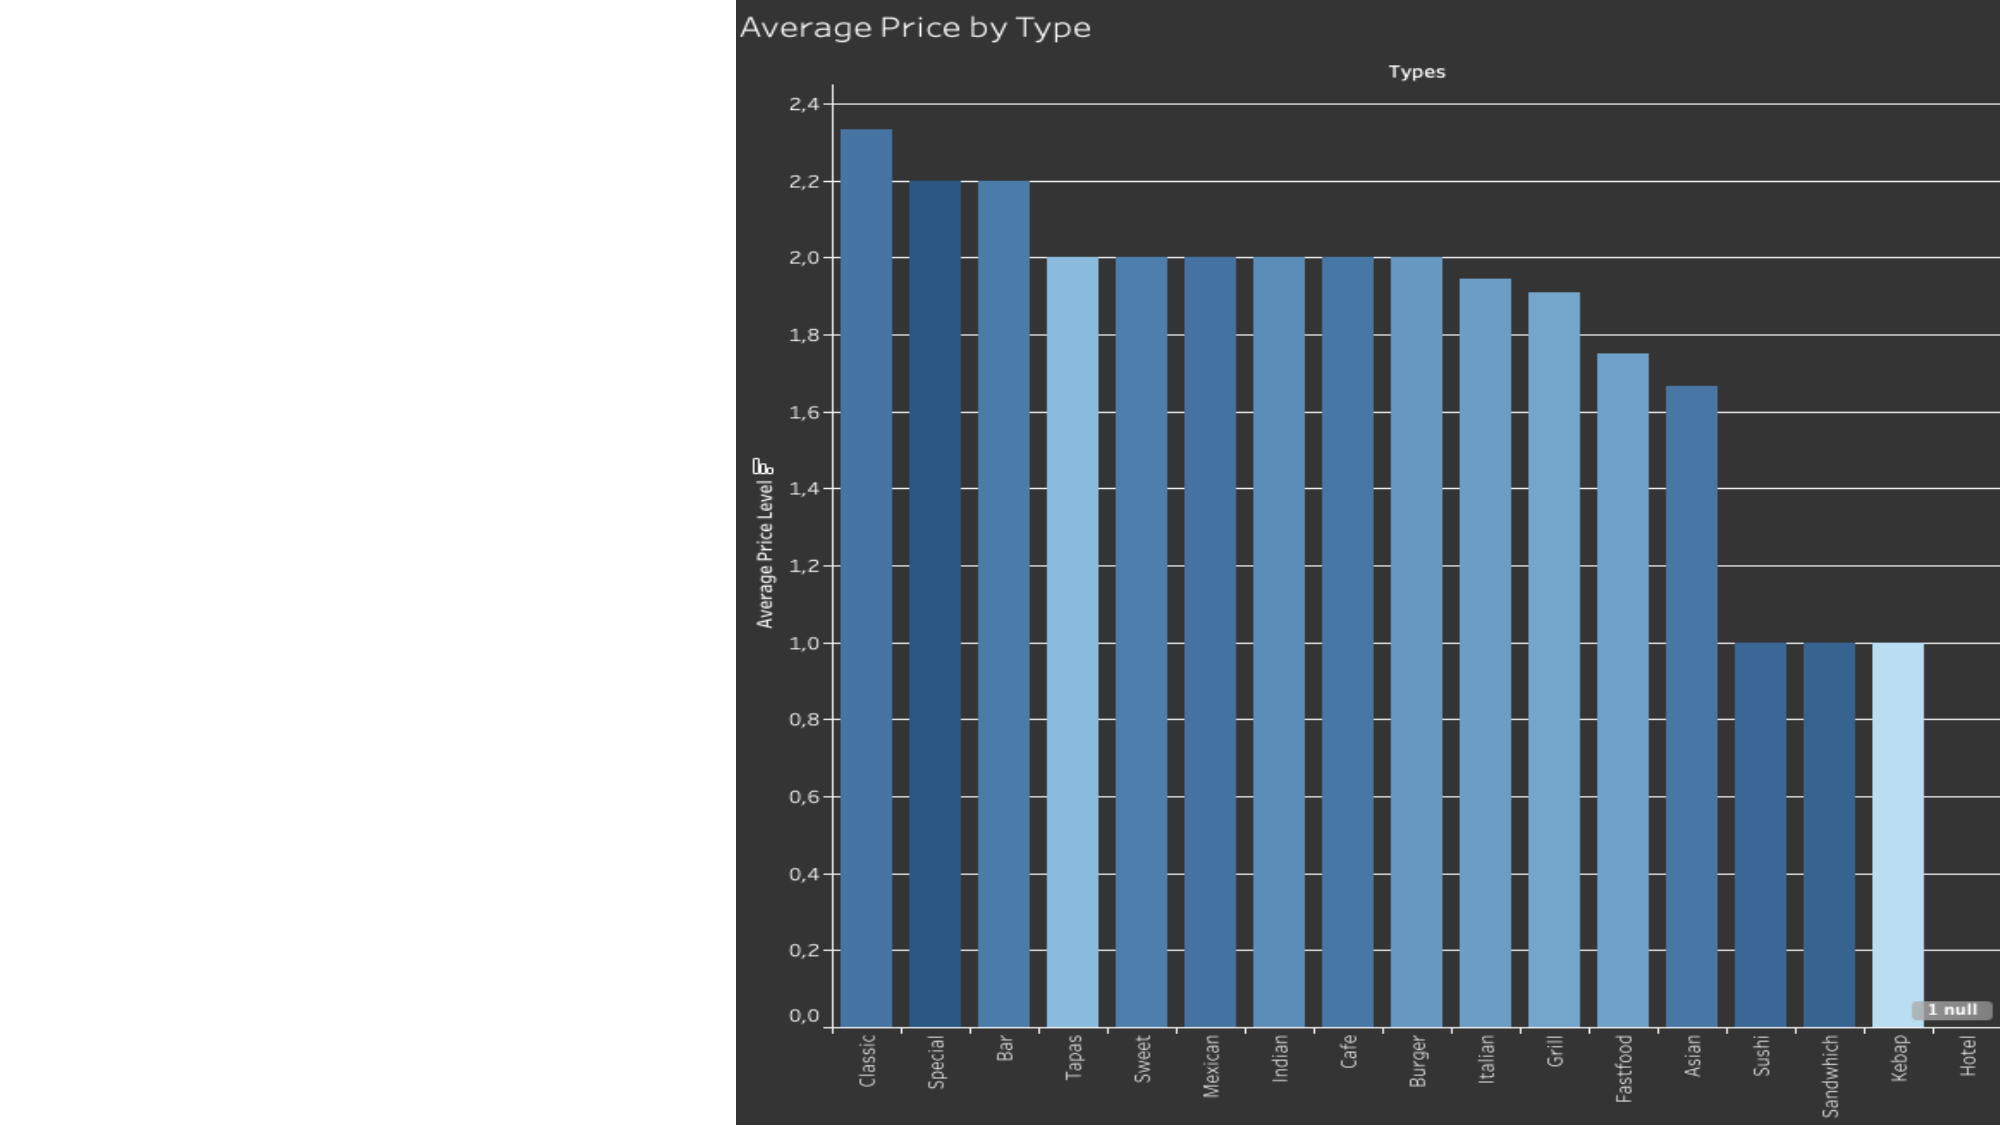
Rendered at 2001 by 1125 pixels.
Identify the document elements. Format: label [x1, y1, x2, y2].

picture [736, 0, 2000, 1125]
